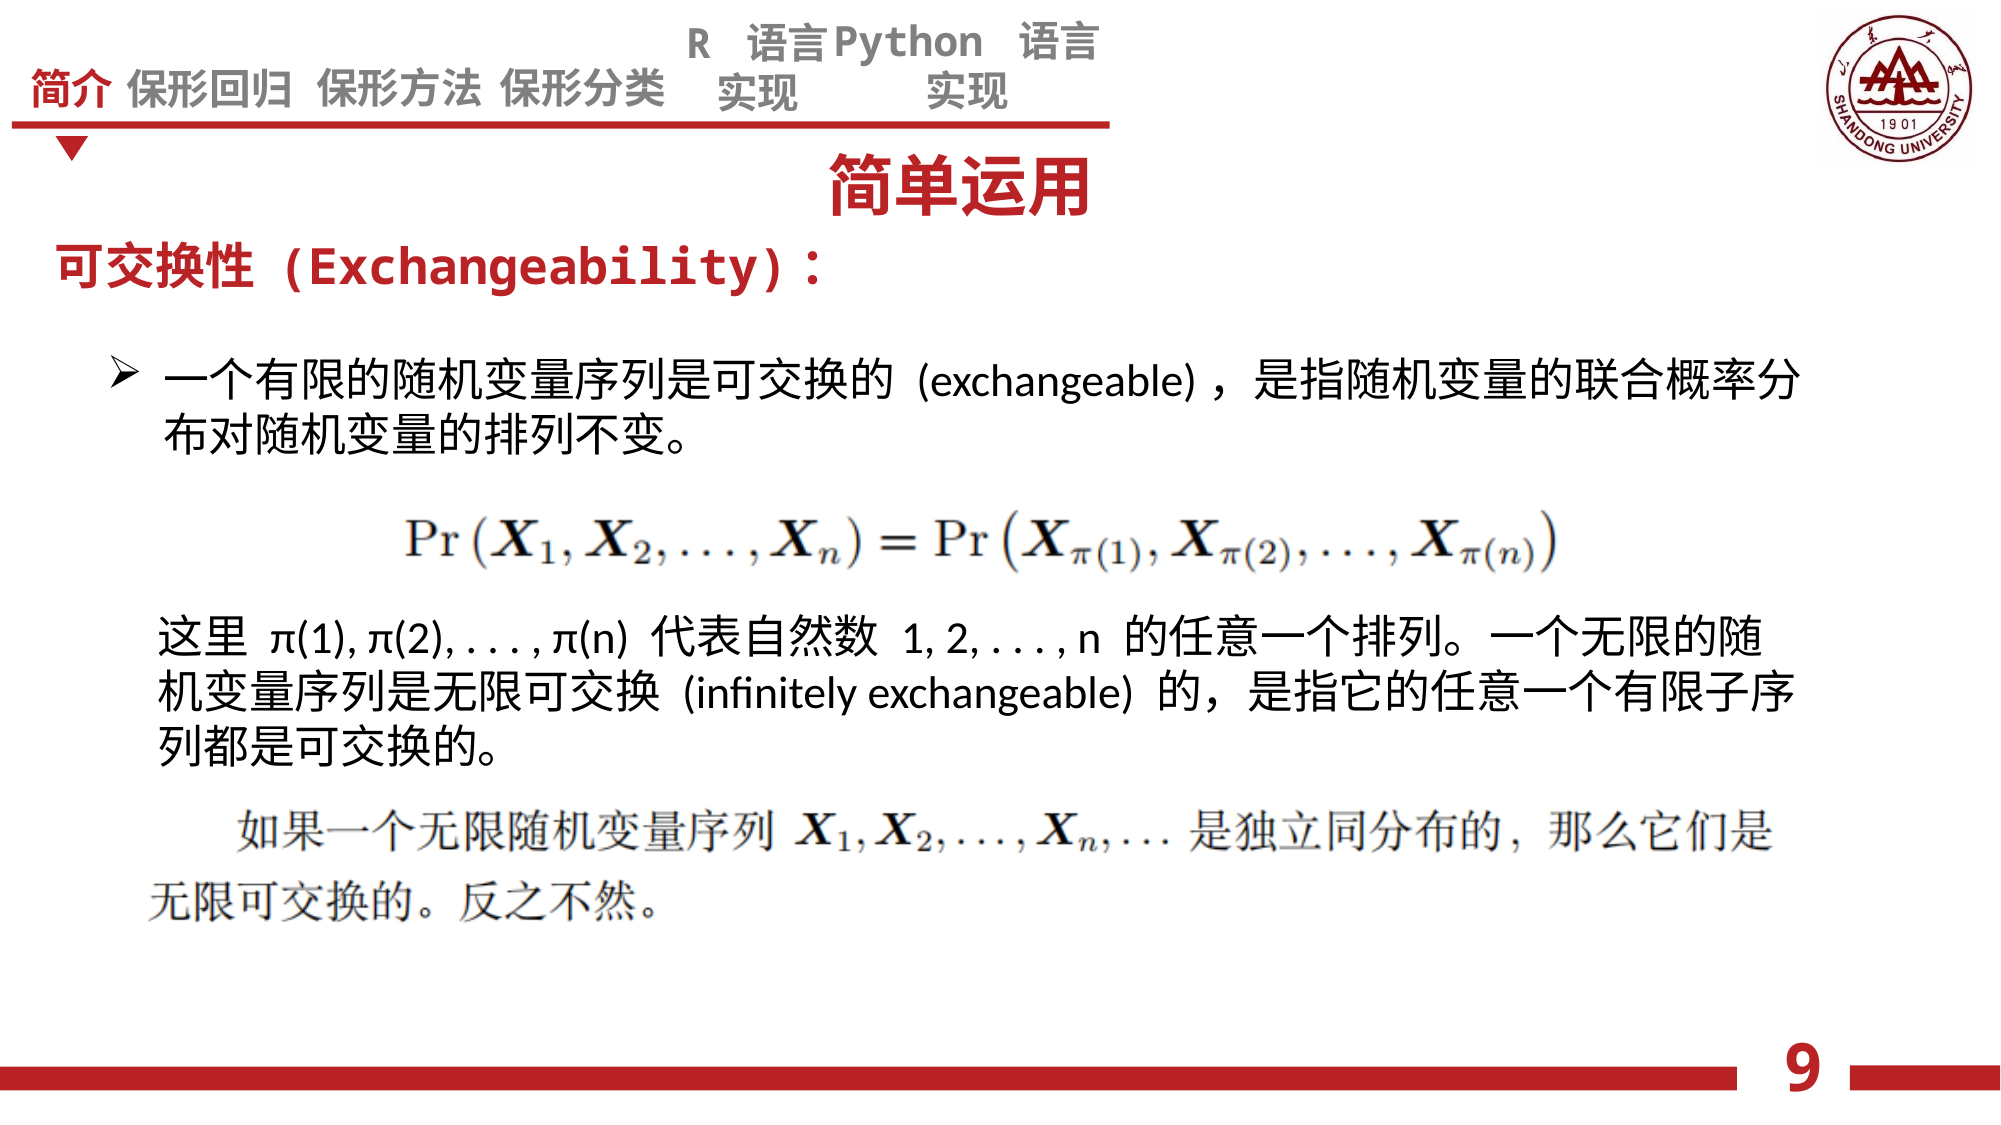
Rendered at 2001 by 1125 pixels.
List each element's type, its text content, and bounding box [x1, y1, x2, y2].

picture [1820, 9, 1977, 167]
text_box 可交换性 (Exchangeability)： [40, 227, 1165, 302]
text_box 一个有限的随机变量序列是可交换的 (exchangeable)，是指随机变量的联合概率分布对随机变量的排列不变。 [92, 342, 1838, 468]
picture [389, 489, 1567, 581]
text_box 简单运用 [750, 136, 1110, 227]
text_box 这里 π(1), π(2), . . . , π(n) 代表自然数 1, 2, . . . , n 的任意一个排列。一个无限的随机变量序列是无限可交换 (infinitely exchangeable) 的，是指它的任意一个有限子序列都是可交换的。 [142, 600, 1813, 786]
picture [142, 805, 1795, 927]
